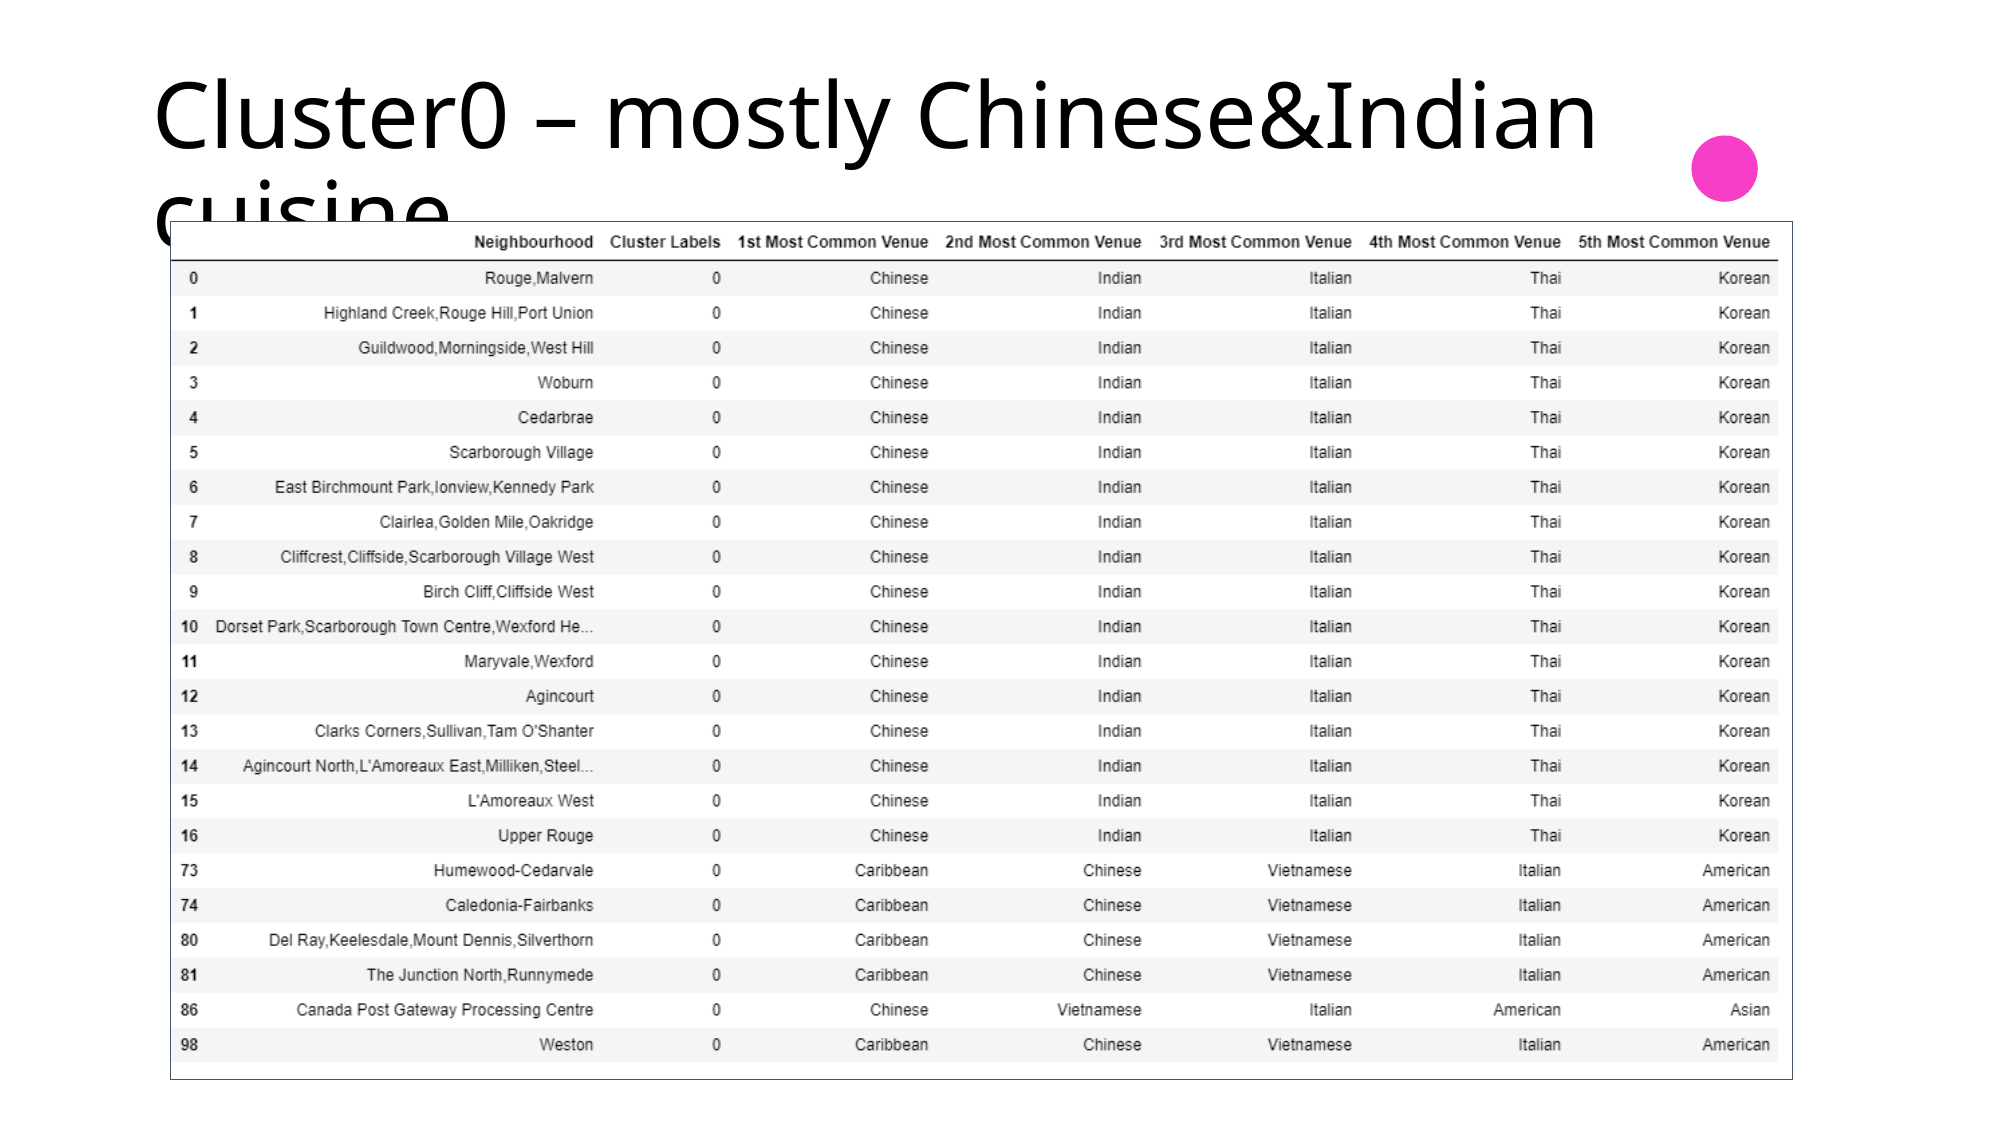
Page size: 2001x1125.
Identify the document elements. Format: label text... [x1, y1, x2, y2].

title Cluster0 – mostly Chinese&Indian cuisine [137, 59, 1863, 278]
text_box [1690, 134, 1759, 203]
picture [170, 221, 1793, 1080]
